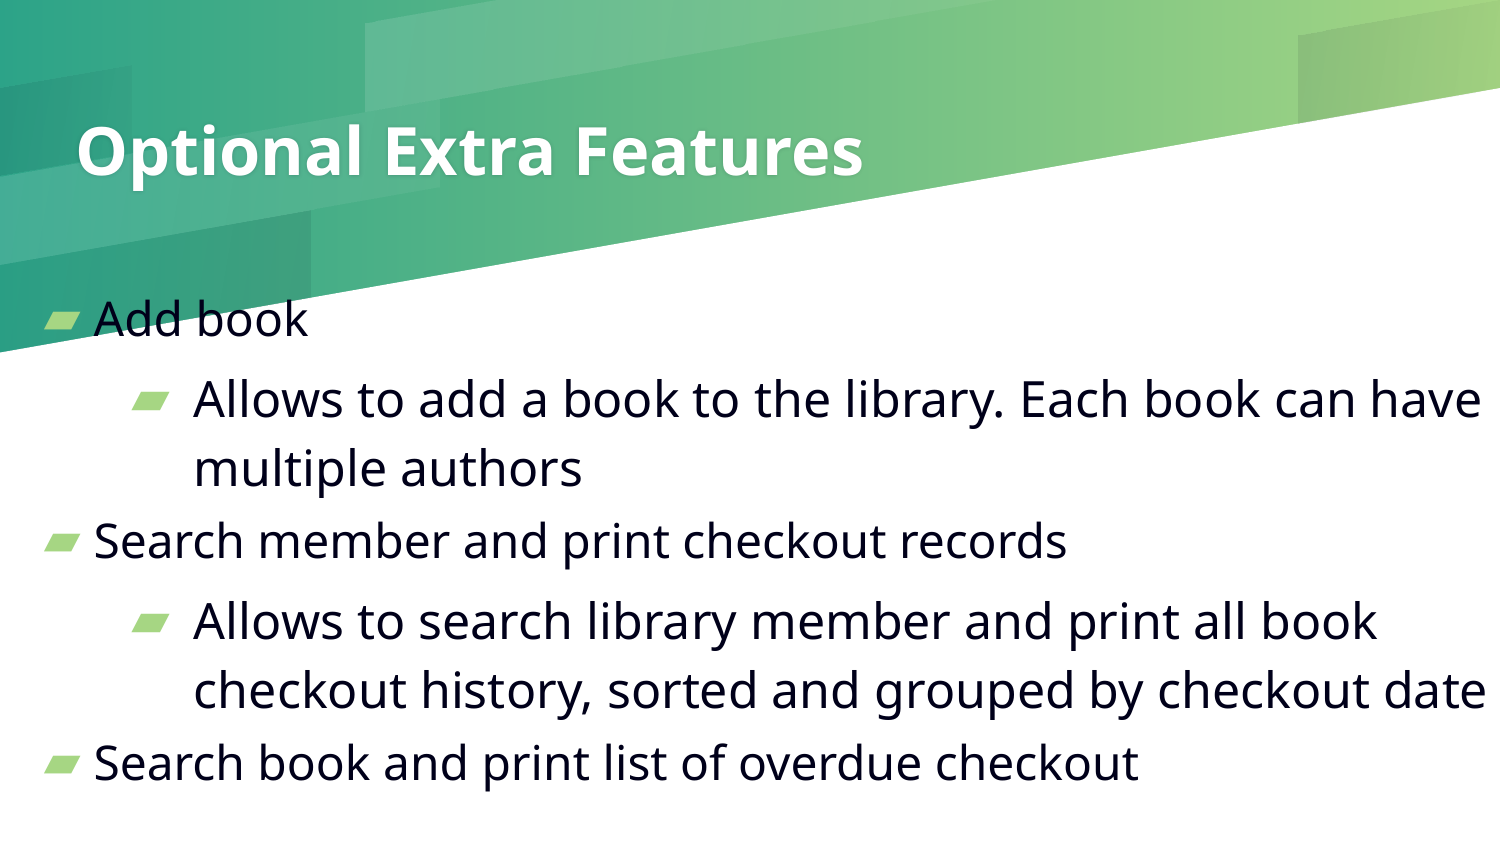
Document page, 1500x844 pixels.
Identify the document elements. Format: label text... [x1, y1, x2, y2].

text_box Add book Allows to add a book to the library. Each book can have multiple authors Search member and print checkout records Allows to search library member and print all book checkout history, sorted and grouped by checkout date Search book and print list of overdue checkout [29, 279, 1500, 844]
title Optional Extra Features [74, 0, 976, 279]
